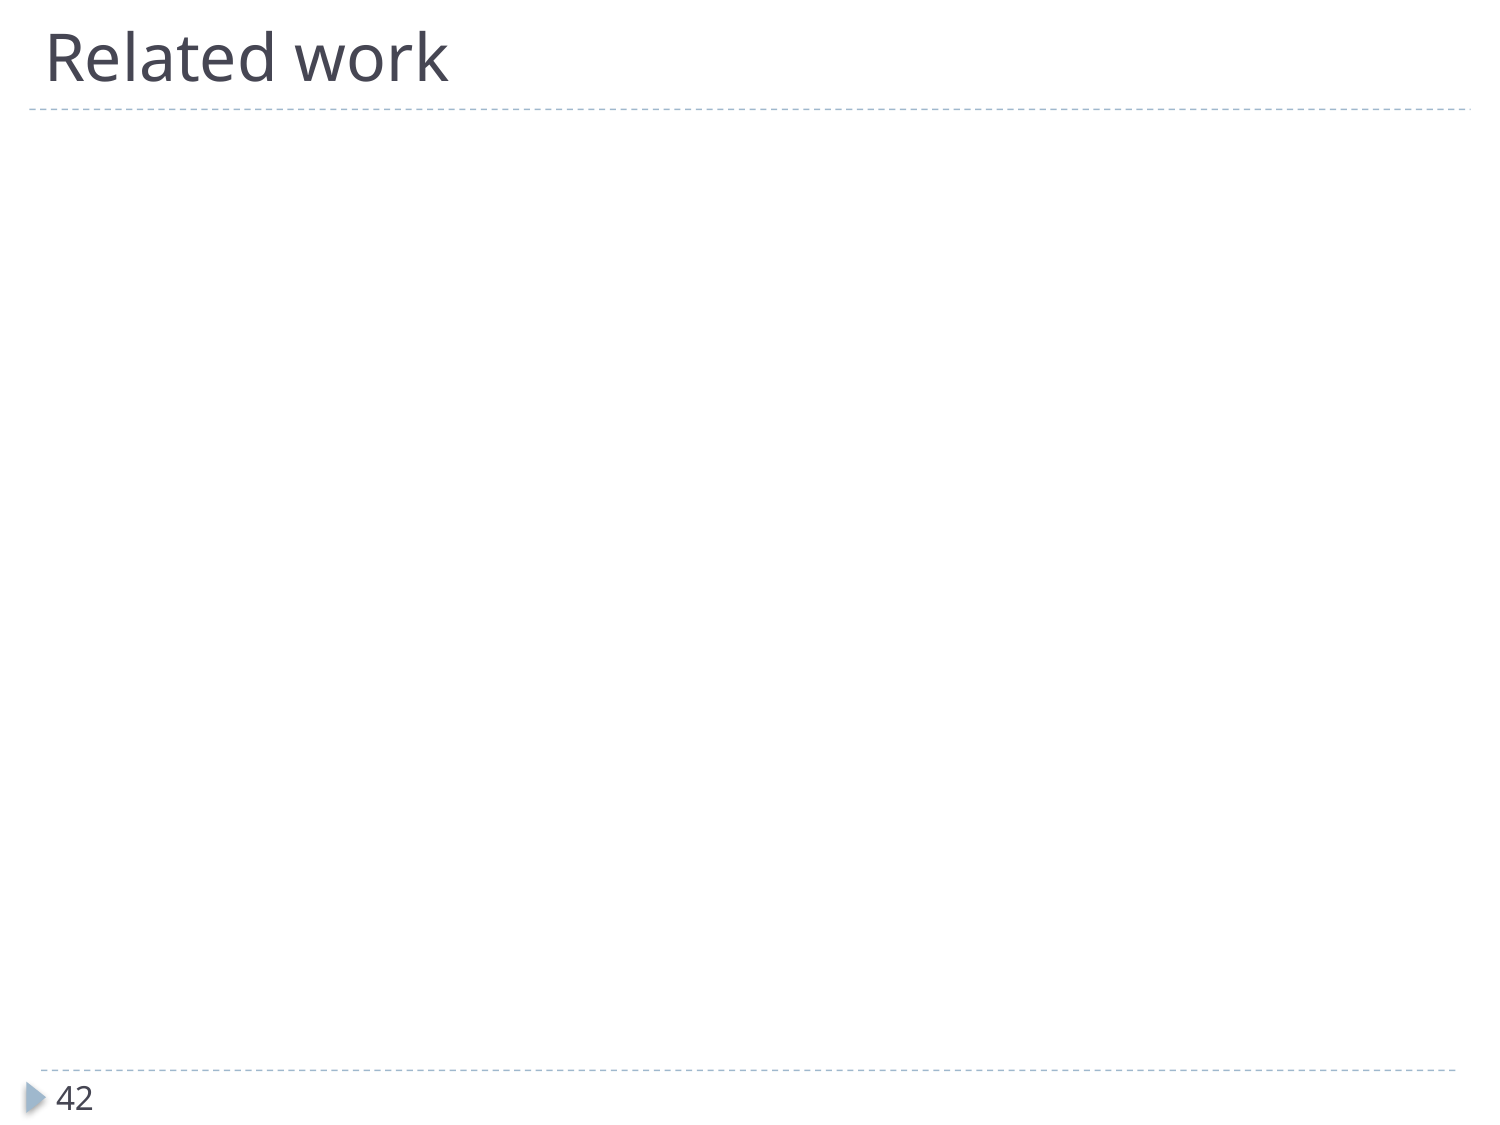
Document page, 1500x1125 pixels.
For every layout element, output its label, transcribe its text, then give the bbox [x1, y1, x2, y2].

title Related work [29, 7, 1471, 102]
slide_number 42 [41, 1069, 367, 1117]
